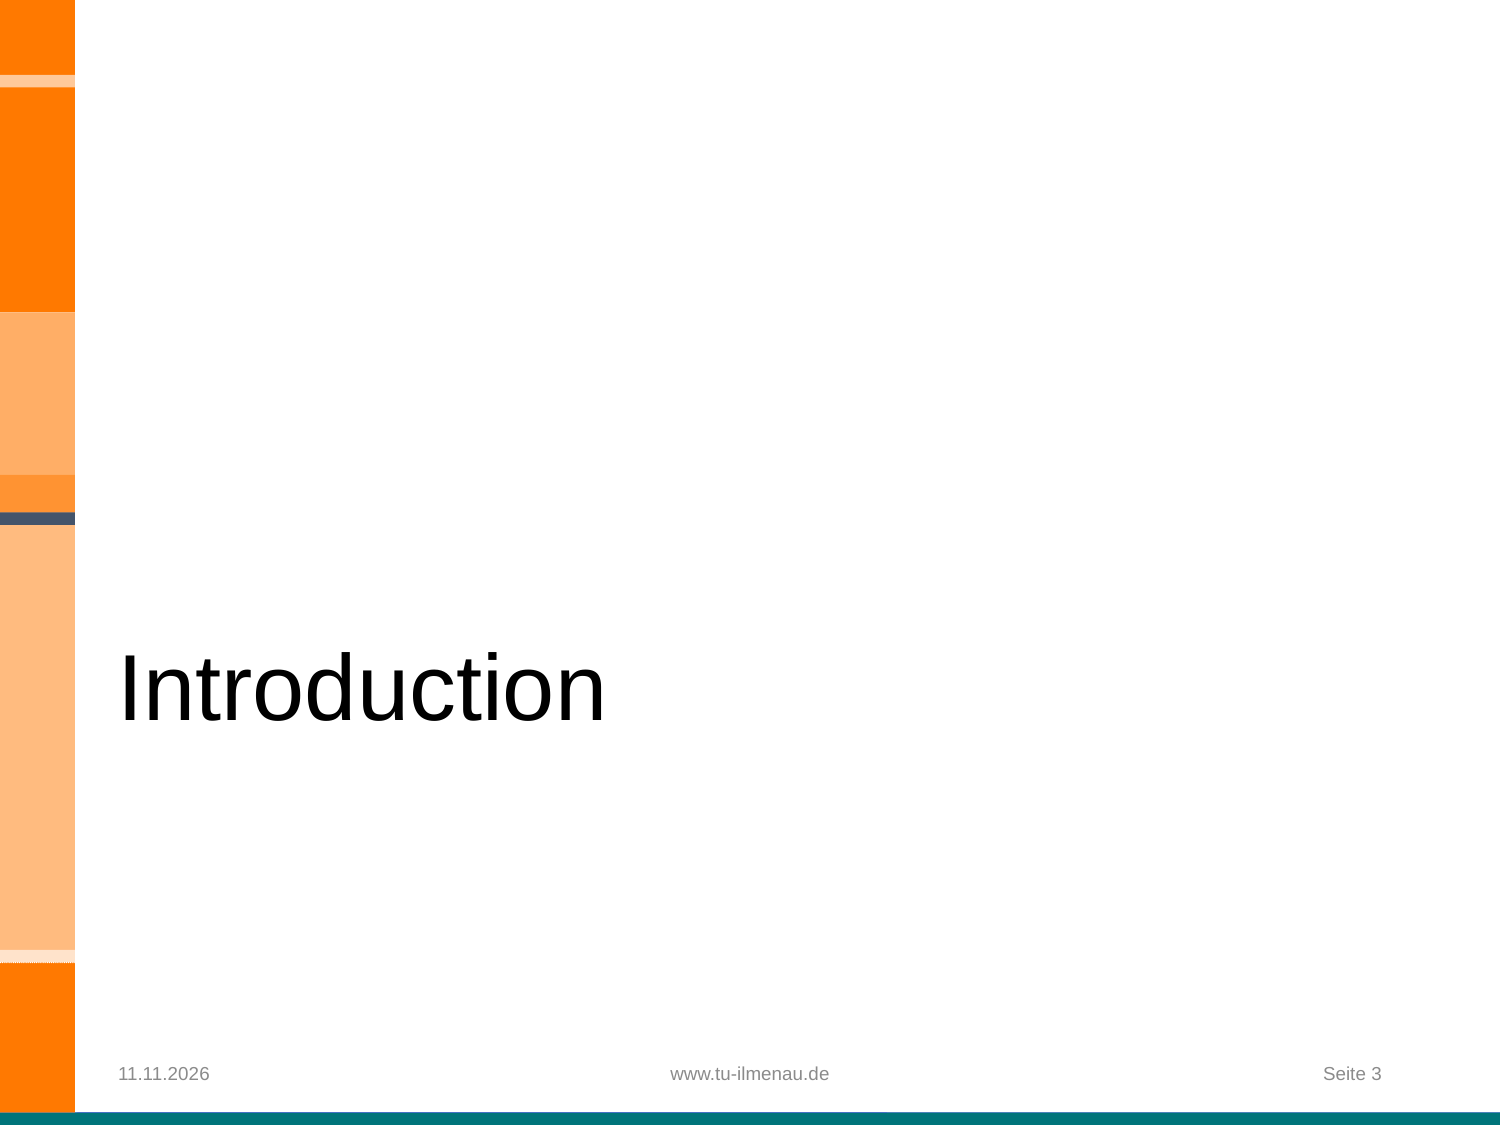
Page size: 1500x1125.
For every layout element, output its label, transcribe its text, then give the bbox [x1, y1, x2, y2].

title Introduction [102, 280, 1397, 749]
slide_number Seite 3 [1059, 1042, 1397, 1103]
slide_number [103, 1042, 441, 1103]
footer www.tu-ilmenau.de [496, 1042, 1004, 1103]
